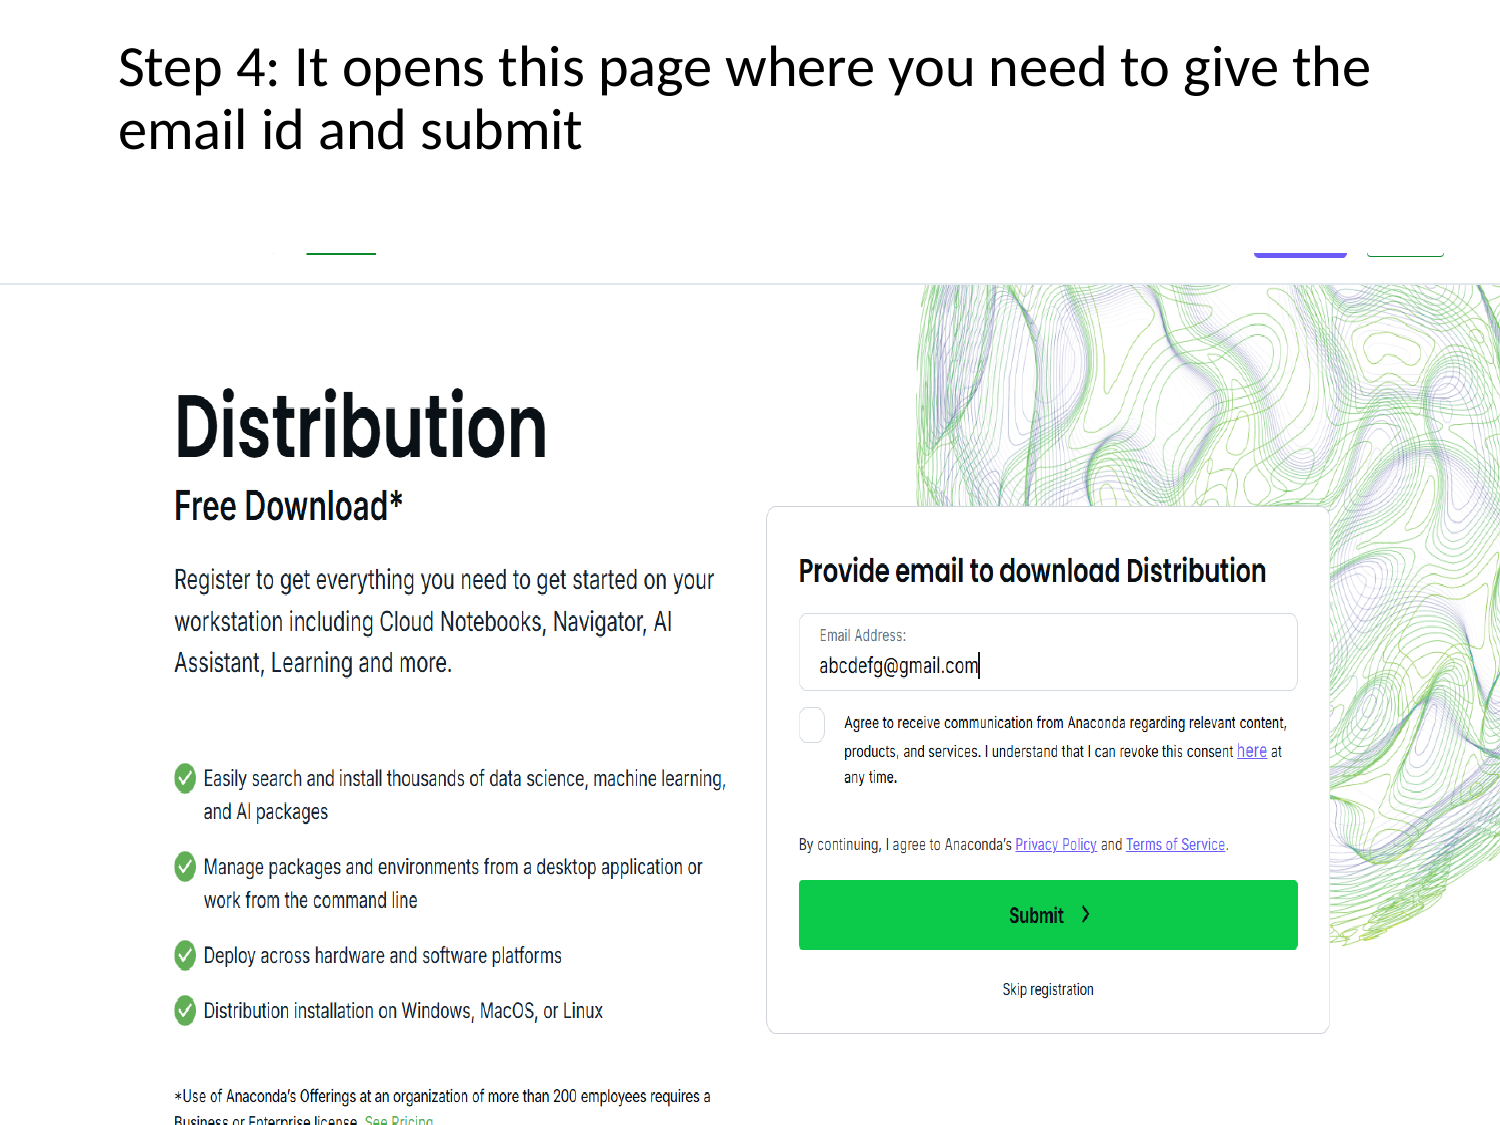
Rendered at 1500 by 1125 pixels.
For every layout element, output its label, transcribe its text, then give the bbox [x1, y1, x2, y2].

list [0, 253, 1500, 1125]
title Step 4: It opens this page where you need to give the email id and submit [103, 0, 1397, 209]
